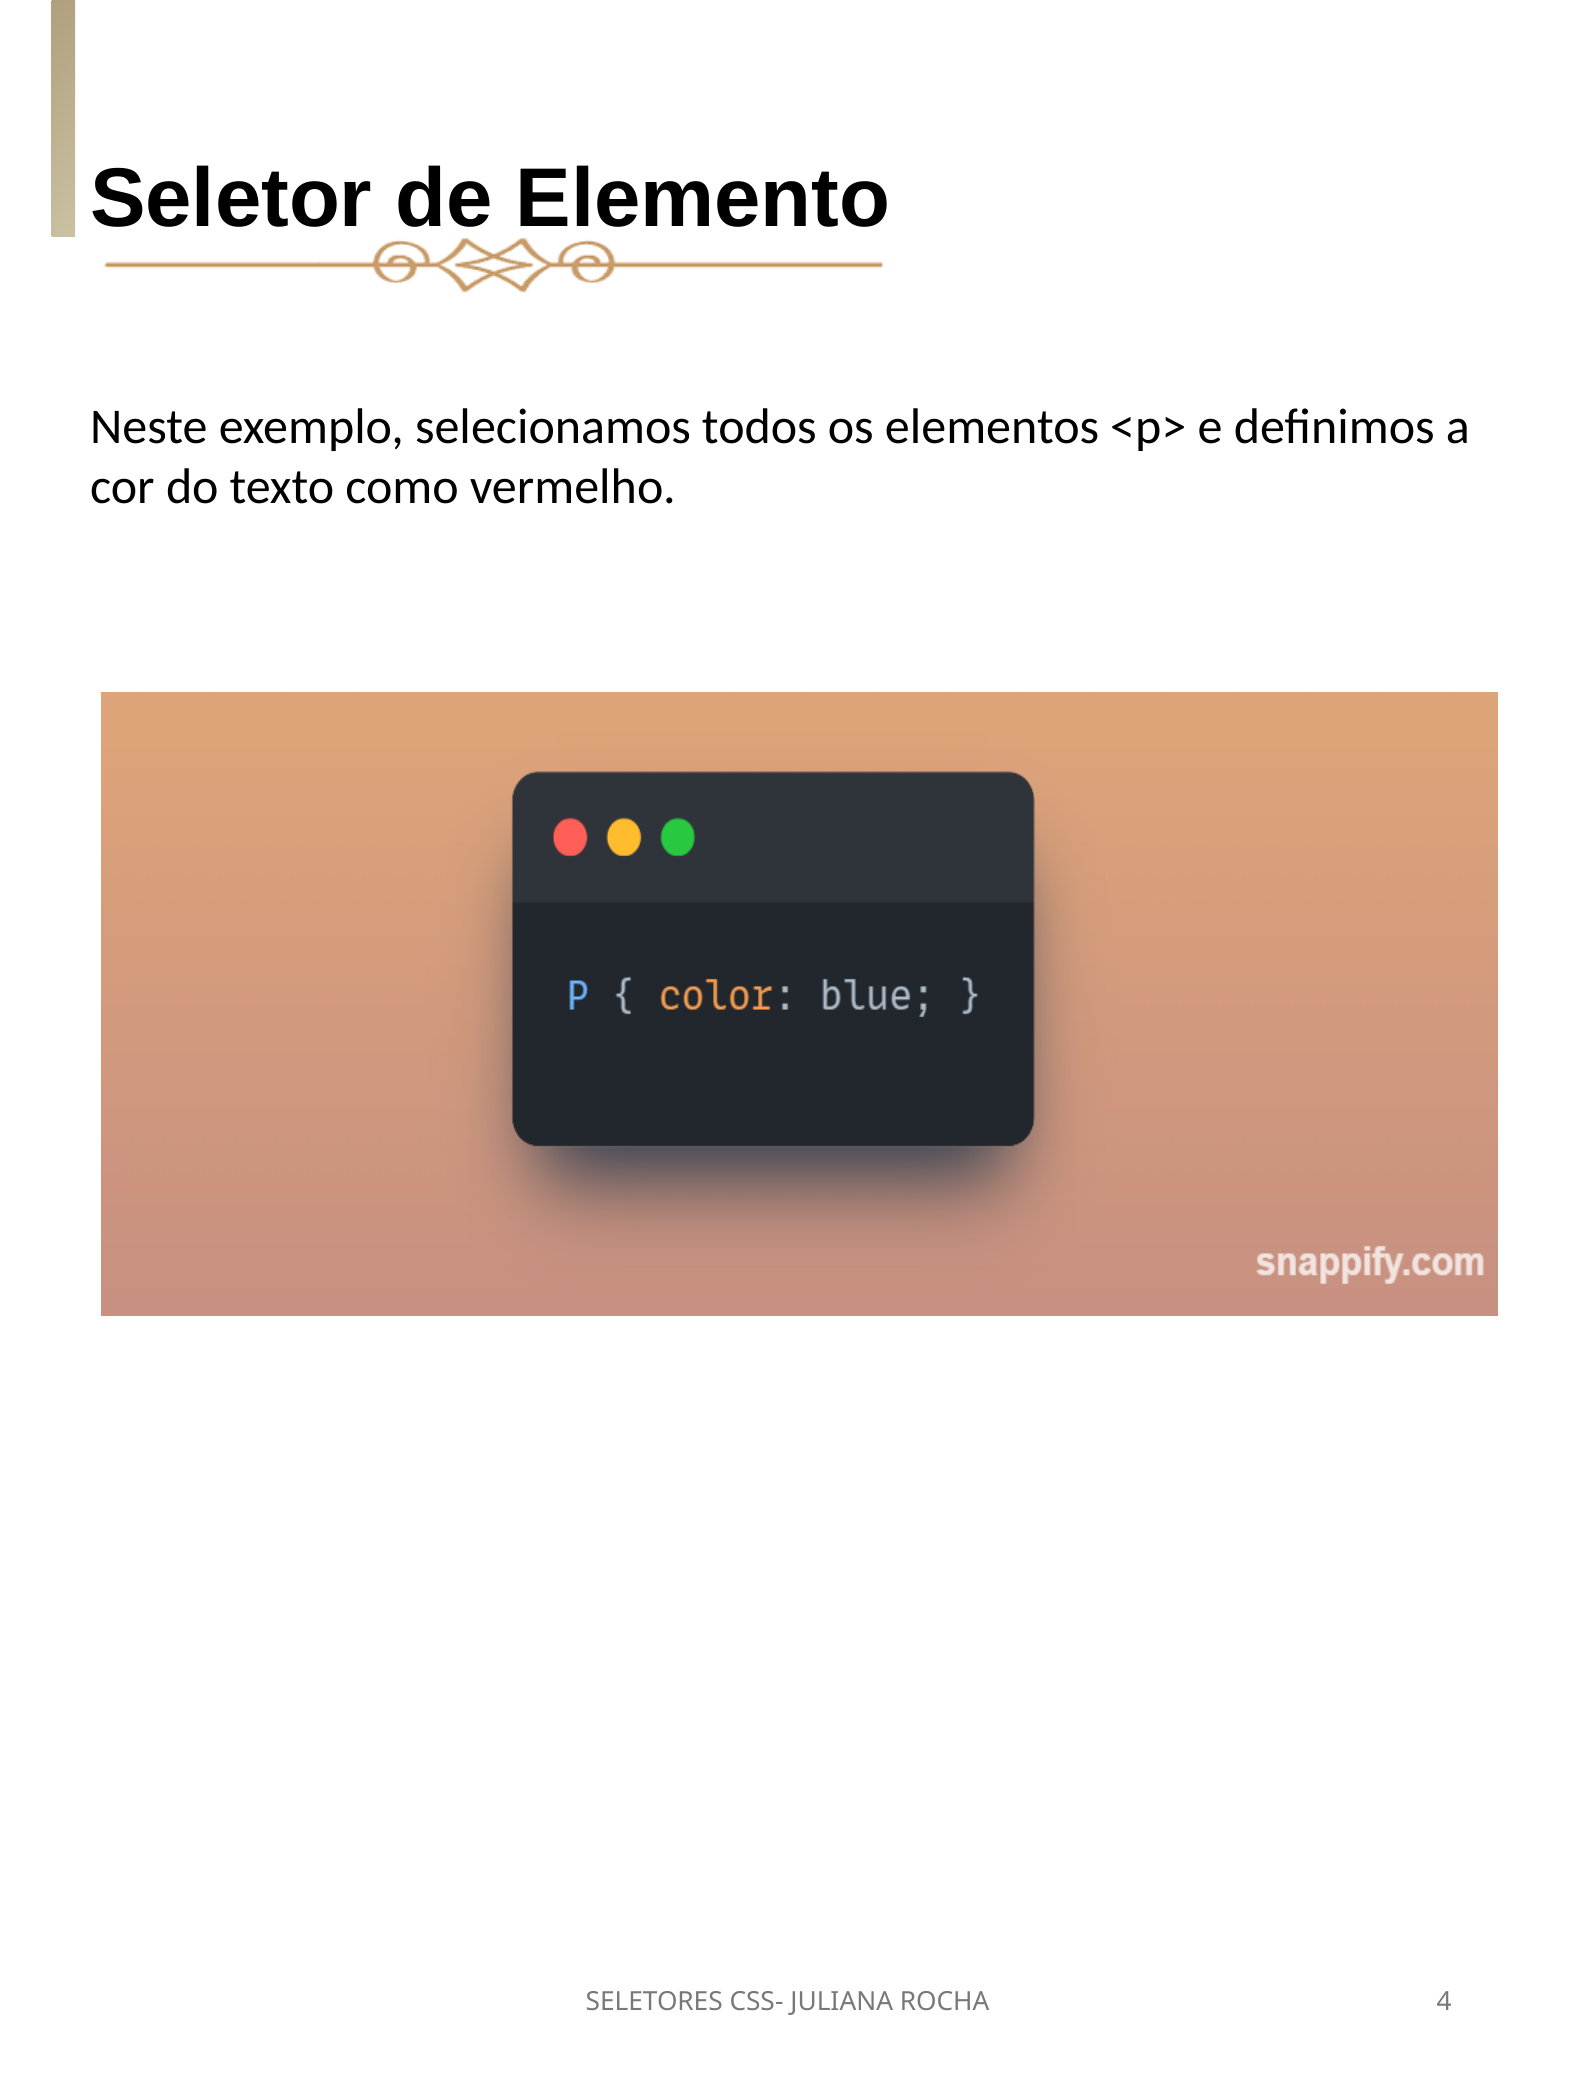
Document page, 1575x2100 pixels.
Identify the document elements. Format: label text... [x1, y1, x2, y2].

picture [100, 691, 1498, 1317]
footer SELETORES CSS- JULIANA ROCHA [521, 1946, 1054, 2059]
text_box Seletor de Elemento [77, 135, 1524, 250]
text_box [50, 0, 77, 238]
slide_number 4 [1112, 1946, 1467, 2059]
picture [74, 188, 914, 346]
text_box Neste exemplo, selecionamos todos os elementos <p> e definimos a cor do texto como vermelho. [75, 386, 1524, 522]
